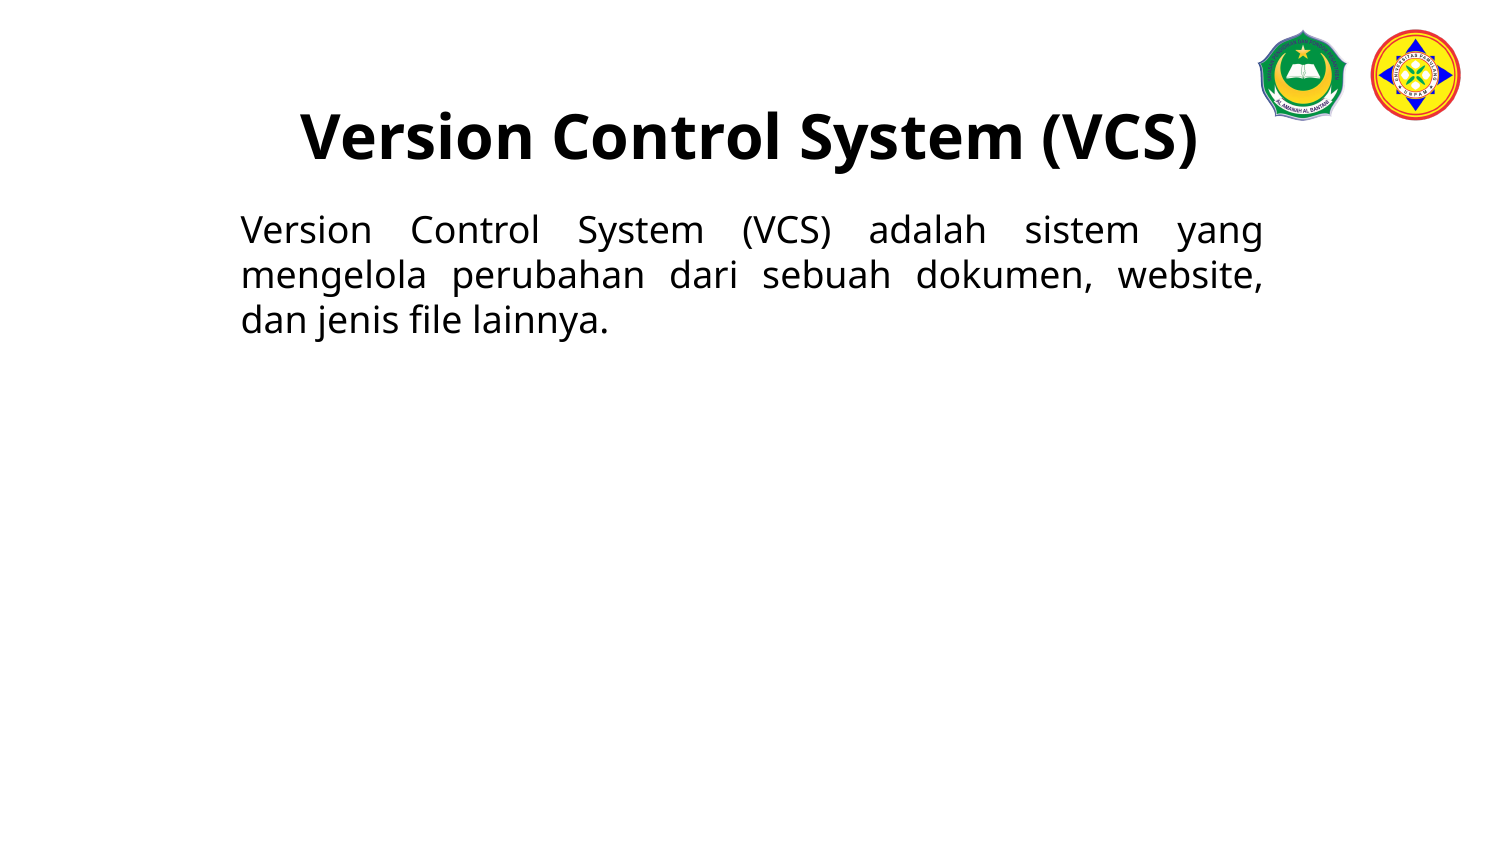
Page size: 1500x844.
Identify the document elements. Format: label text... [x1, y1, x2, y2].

text_box Version Control System (VCS) adalah sistem yang mengelola perubahan dari sebuah dokumen, website, dan jenis file lainnya. [225, 199, 1280, 349]
picture [1257, 27, 1349, 121]
text_box Version Control System (VCS) [74, 95, 1425, 175]
picture [1367, 27, 1464, 121]
